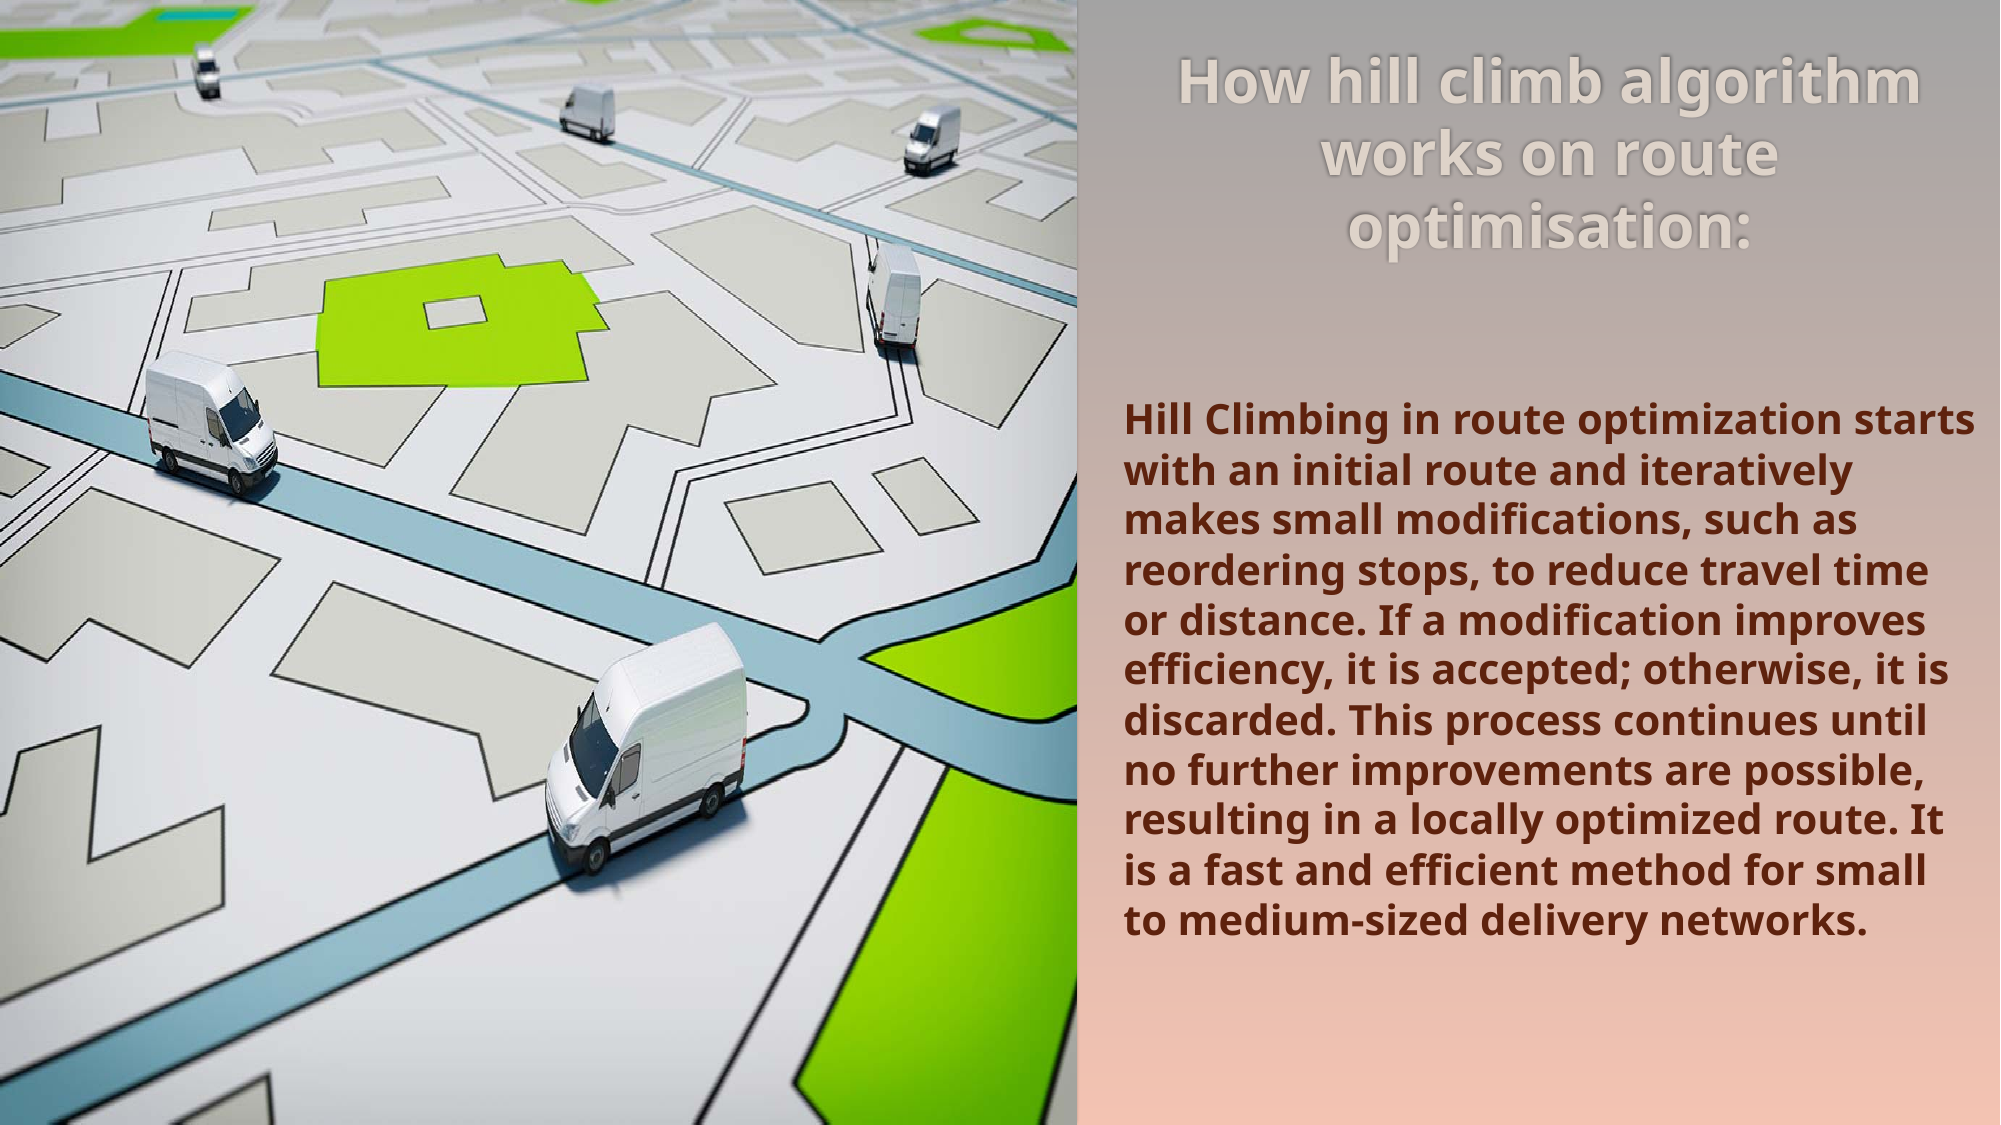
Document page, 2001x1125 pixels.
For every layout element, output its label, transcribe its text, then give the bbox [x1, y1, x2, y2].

text_box Hill Climbing in route optimization starts with an initial route and iteratively makes small modifications, such as reordering stops, to reduce travel time or distance. If a modification improves efficiency, it is accepted; otherwise, it is discarded. This process continues until no further improvements are possible, resulting in a locally optimized route. It is a fast and efficient method for small to medium-sized delivery networks. [1108, 335, 1992, 951]
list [0, 0, 1077, 1125]
title How hill climb algorithm works on route optimisation: [1108, 33, 1992, 270]
